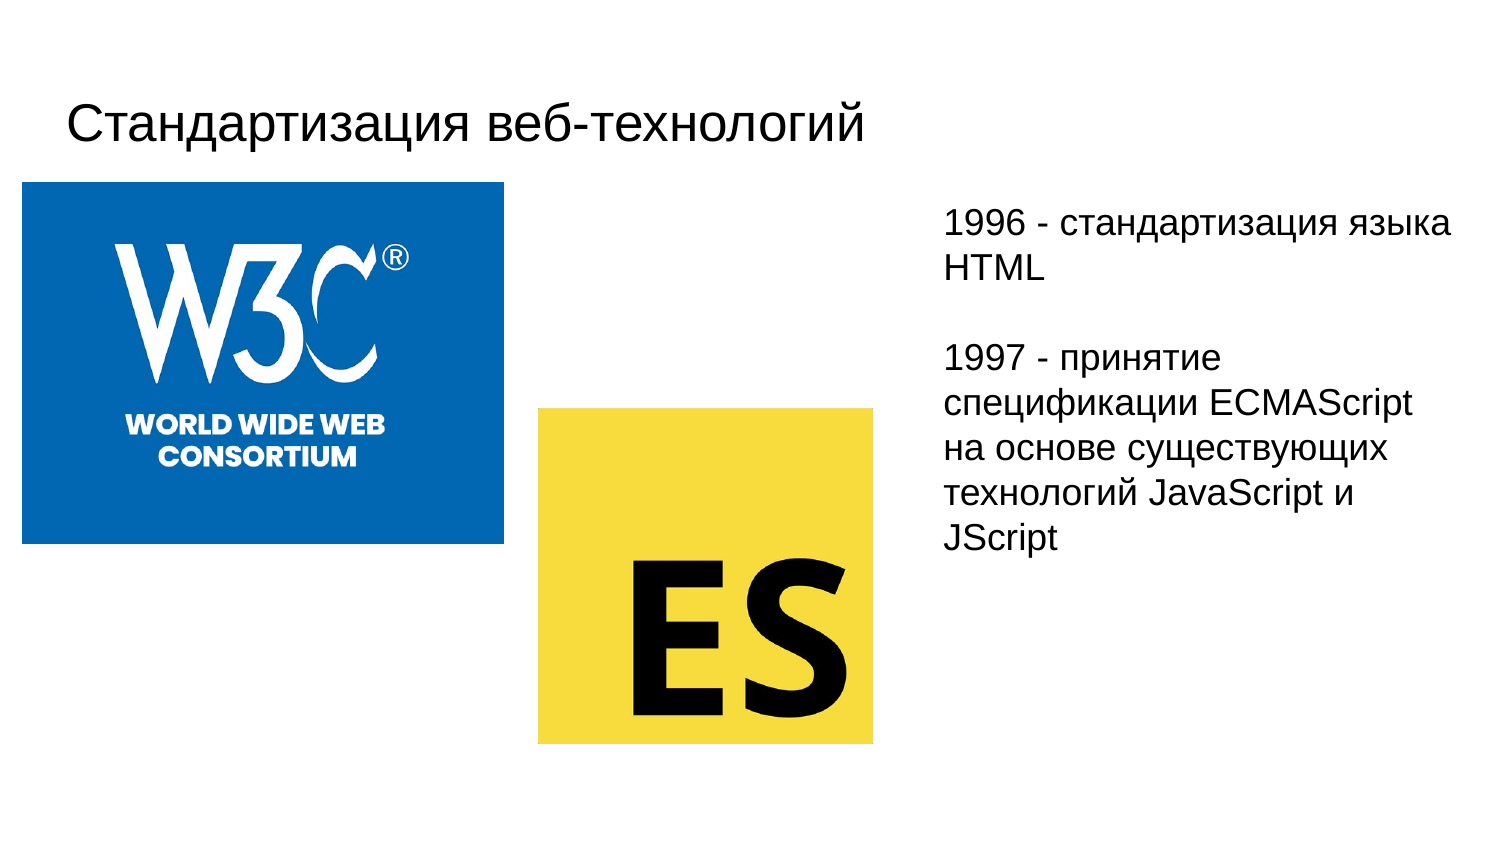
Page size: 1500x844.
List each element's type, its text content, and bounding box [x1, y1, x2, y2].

picture [22, 182, 929, 801]
text_box 1996 - стандартизация языка HTML 1997 - принятие спецификации ECMAScript на основе существующих технологий JavaScript и JScript [928, 182, 1475, 702]
title Стандартизация веб-технологий [51, 72, 1449, 167]
